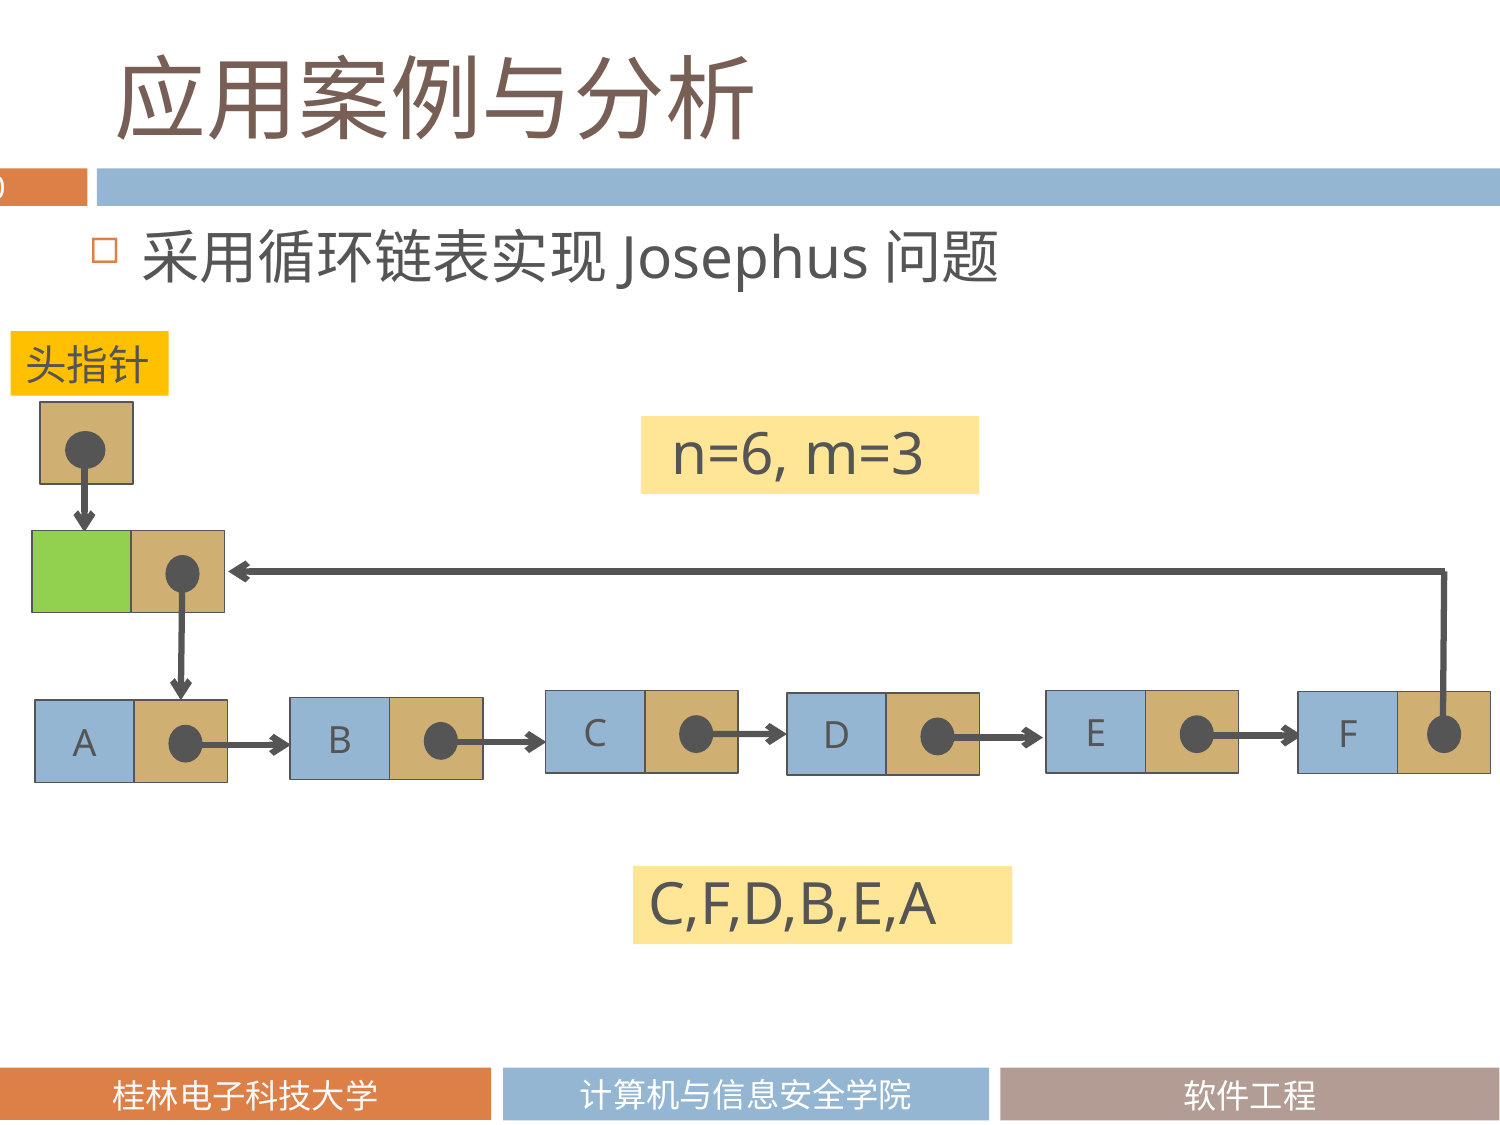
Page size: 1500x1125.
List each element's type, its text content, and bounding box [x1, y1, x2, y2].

text_box [921, 718, 954, 755]
text_box [886, 692, 980, 776]
text_box [1145, 690, 1239, 773]
text_box [679, 715, 713, 753]
text_box C,F,D,B,E,A [633, 866, 1013, 945]
text_box F [1298, 691, 1397, 774]
text_box D [786, 692, 886, 776]
text_box 头指针 [10, 331, 169, 396]
text_box B [290, 697, 389, 780]
text_box [1427, 716, 1461, 753]
text_box C [545, 690, 645, 773]
text_box [40, 401, 134, 485]
text_box A [34, 700, 134, 783]
text_box [131, 530, 225, 613]
text_box [65, 431, 105, 468]
text_box [186, 556, 199, 592]
text_box [389, 697, 483, 780]
text_box [166, 556, 179, 592]
text_box [424, 722, 457, 760]
list 采用循环链表实现Josephus问题 [73, 219, 1412, 357]
text_box [134, 700, 228, 783]
text_box n=6, m=3 [640, 416, 980, 495]
text_box [645, 690, 739, 773]
text_box [169, 725, 202, 762]
title 应用案例与分析 [99, 37, 1438, 155]
text_box [1180, 716, 1213, 753]
text_box E [1046, 690, 1145, 773]
text_box [31, 530, 131, 613]
text_box [1397, 691, 1491, 774]
